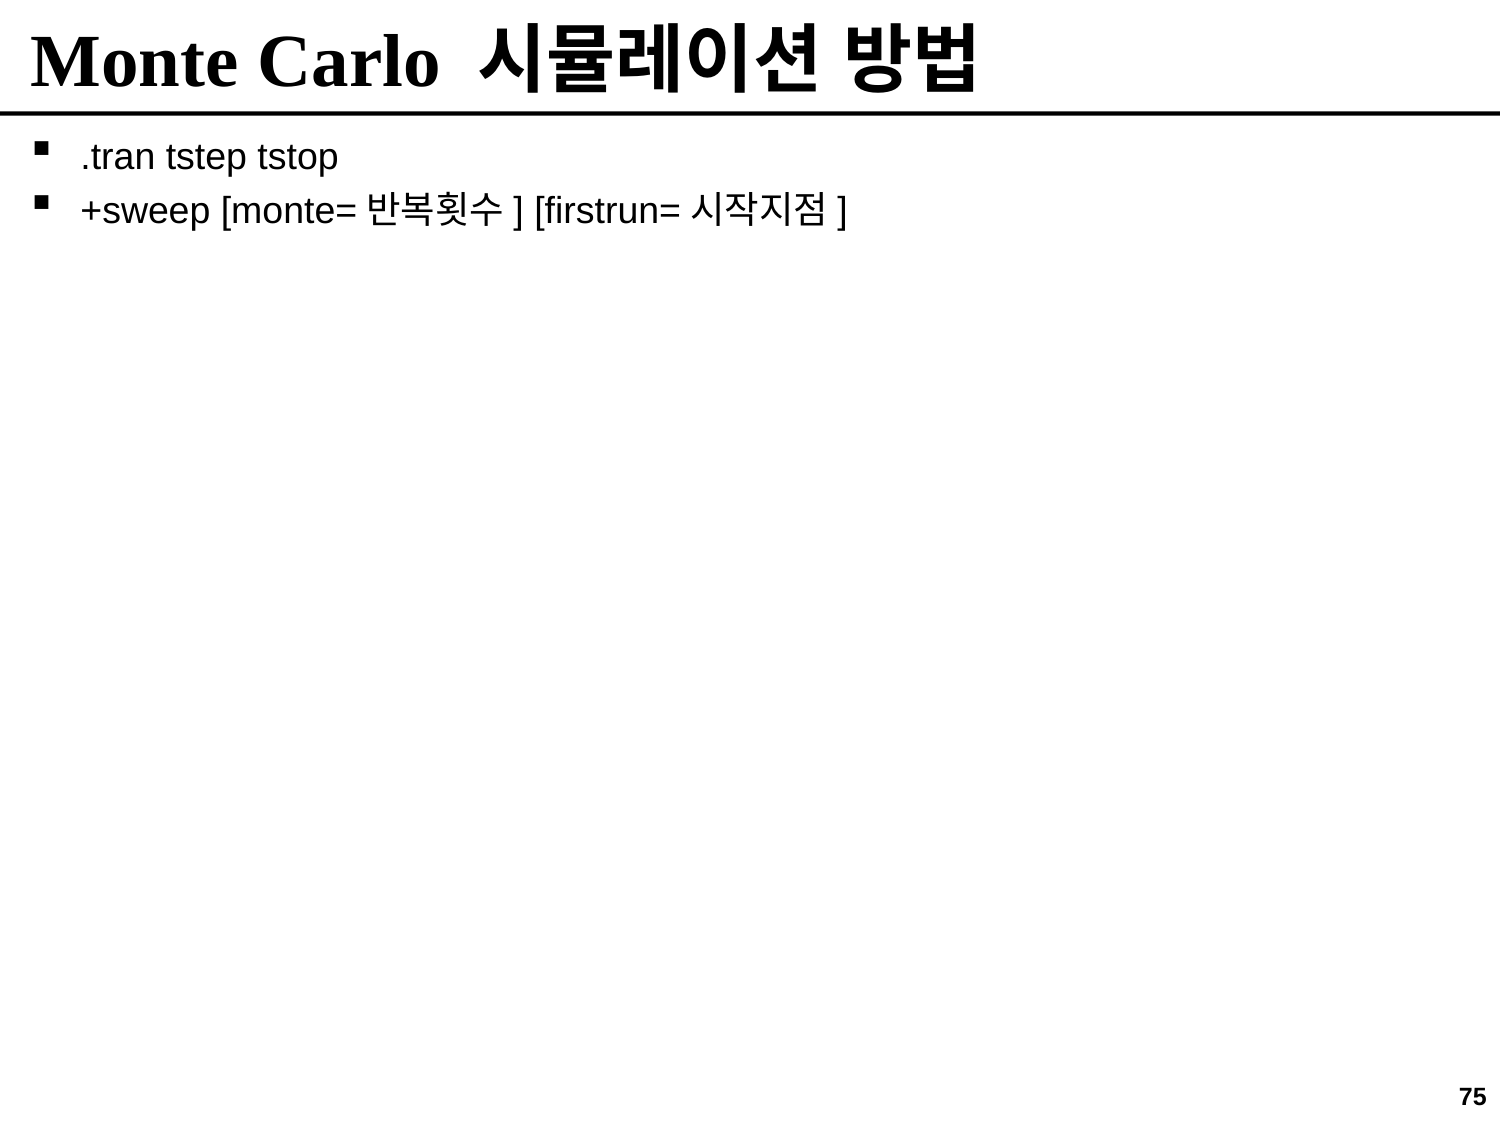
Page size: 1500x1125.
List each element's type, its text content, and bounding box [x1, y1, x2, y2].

list .tran tstep tstop +sweep [monte=반복횟수] [firstrun=시작지점] [17, 125, 1480, 1076]
title Monte Carlo 시뮬레이션 방법 [17, 0, 1480, 113]
